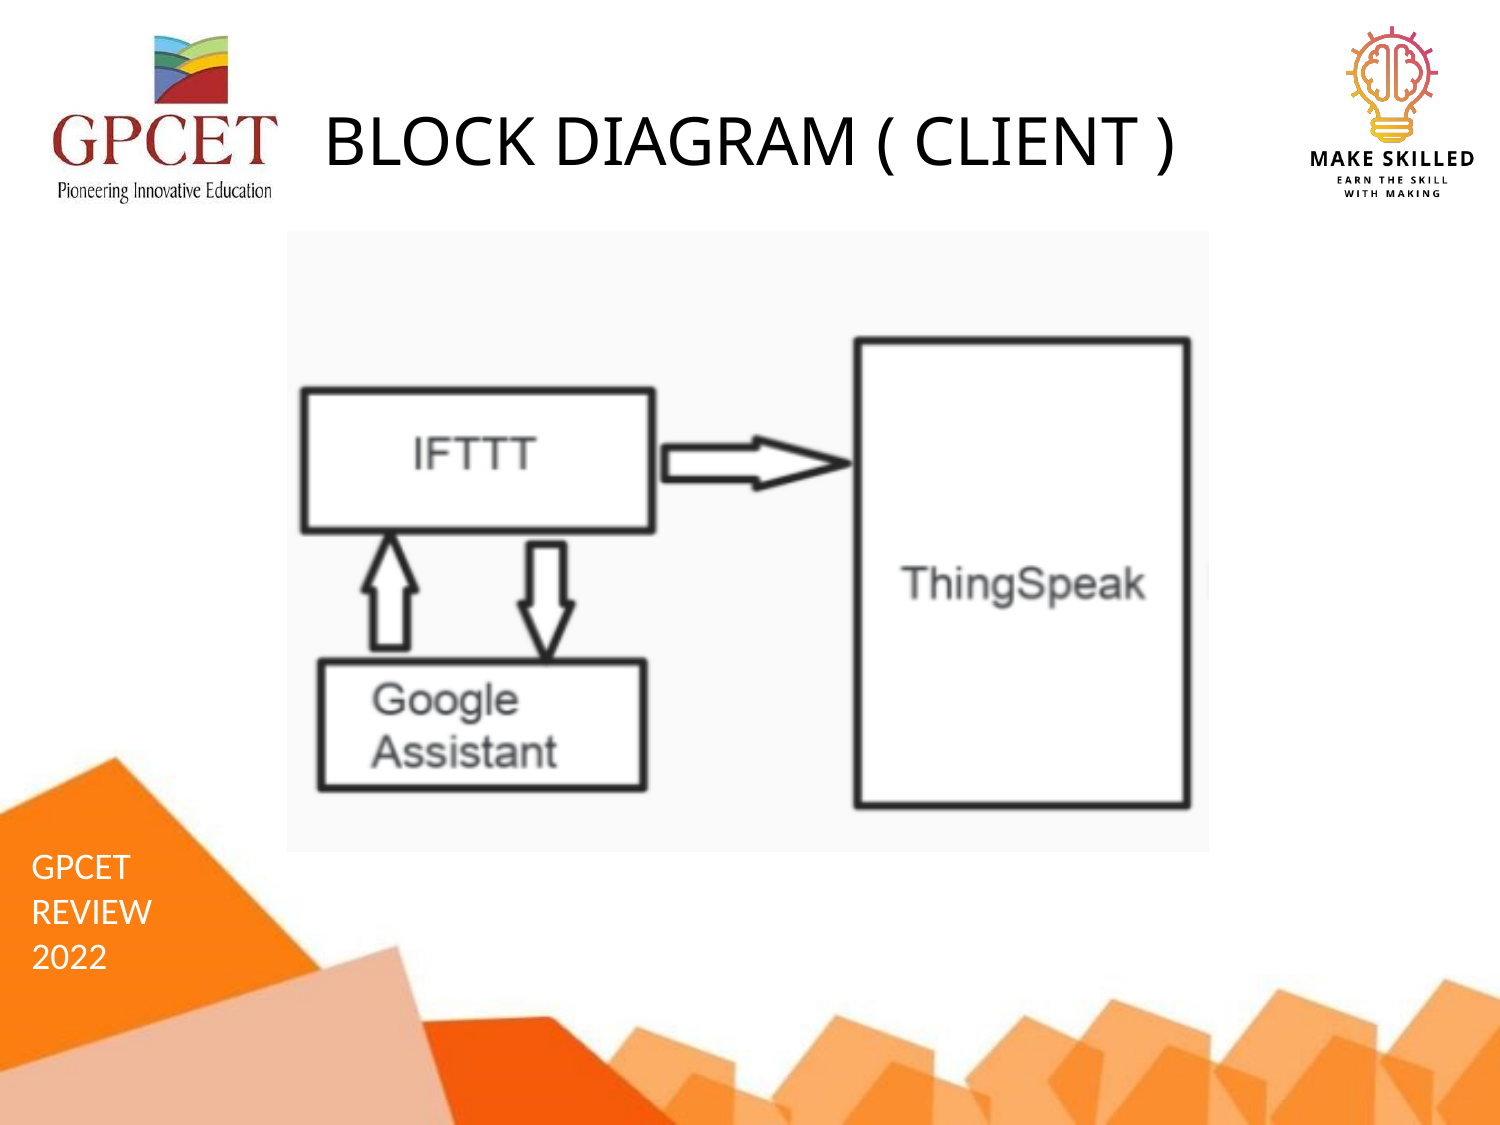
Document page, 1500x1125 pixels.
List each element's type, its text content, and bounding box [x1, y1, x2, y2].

title BLOCK DIAGRAM ( CLIENT ) [75, 45, 1425, 233]
text_box GPCET REVIEW 2022 [23, 834, 210, 985]
picture [0, 0, 1500, 1125]
